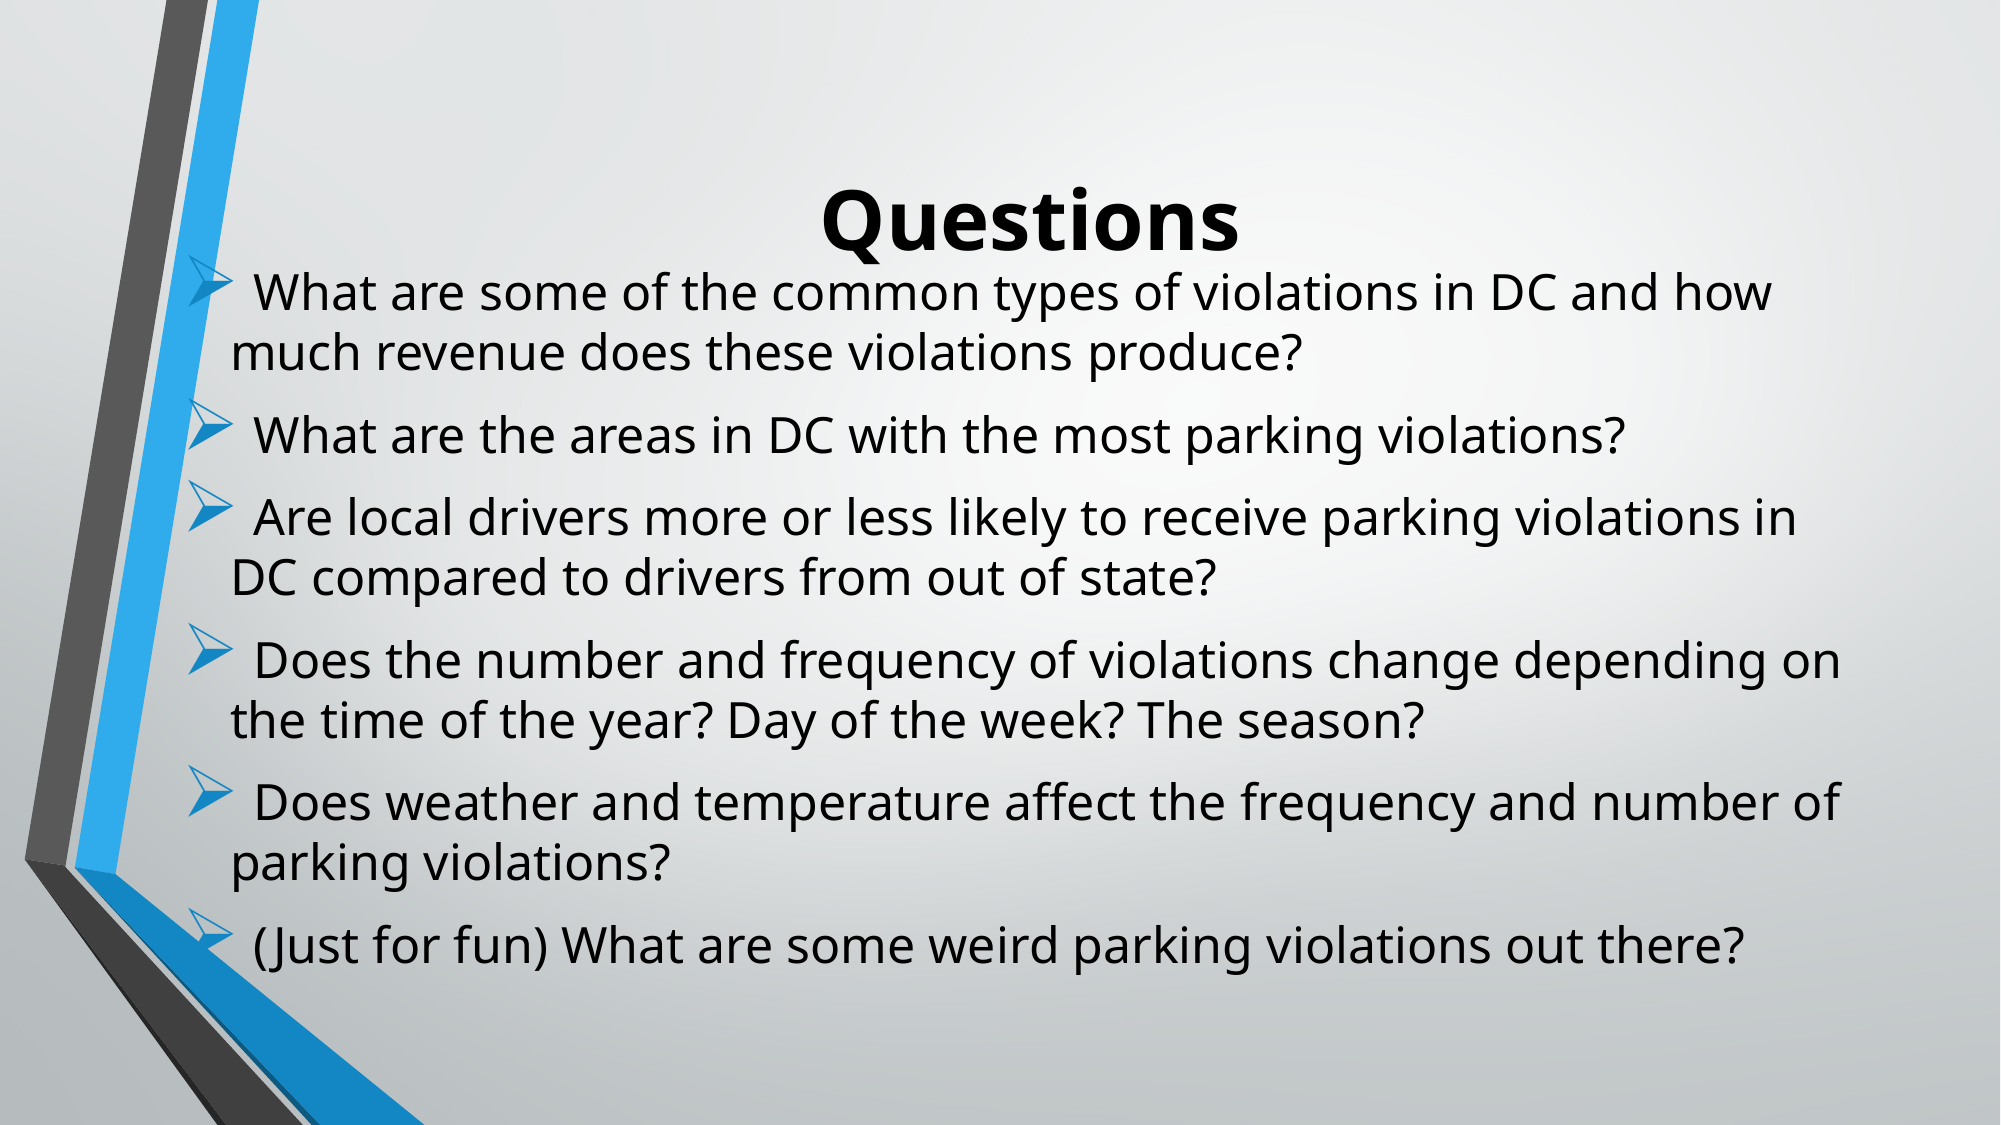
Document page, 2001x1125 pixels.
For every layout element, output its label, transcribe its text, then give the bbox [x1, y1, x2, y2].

title Questions [168, 108, 1893, 325]
list What are some of the common types of violations in DC and how much revenue does these violations produce? What are the areas in DC with the most parking violations? Are local drivers more or less likely to receive parking violations in DC compared to drivers from out of state? Does the number and frequency of violations change depending on the time of the year? Day of the week? The season? Does weather and temperature affect the frequency and number of parking violations? (Just for fun) What are some weird parking violations out there? [168, 325, 1893, 1073]
